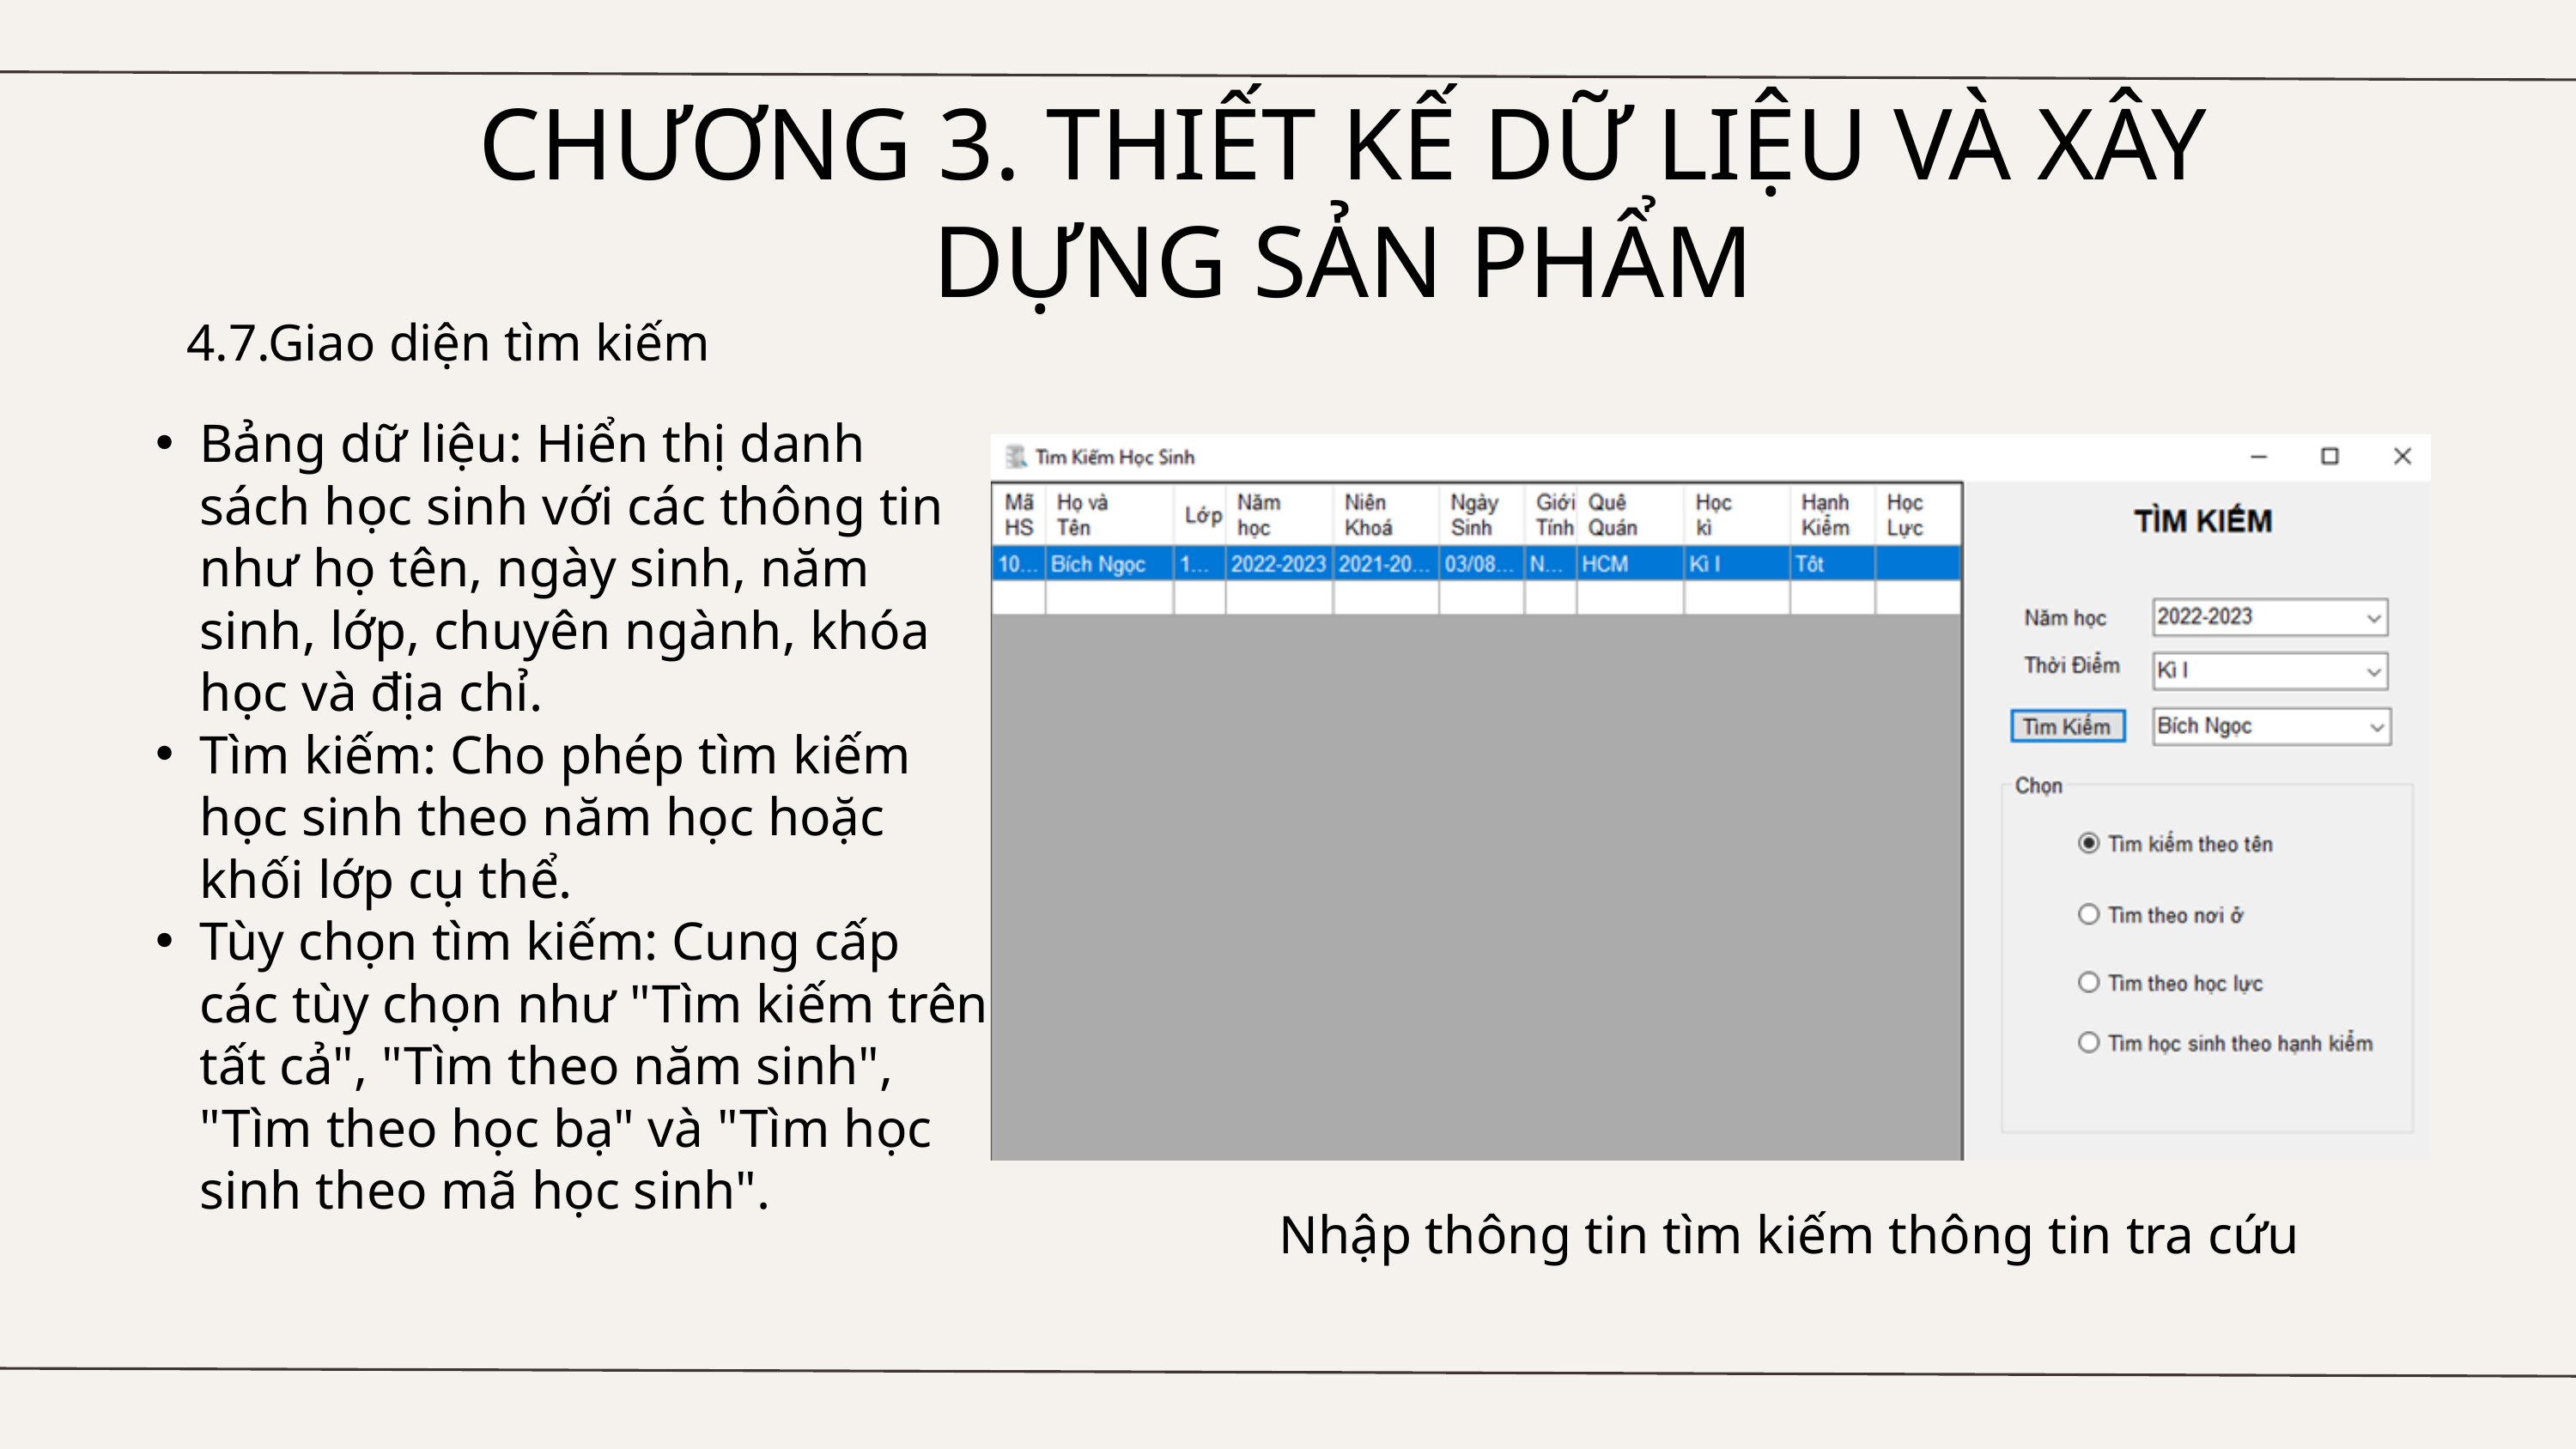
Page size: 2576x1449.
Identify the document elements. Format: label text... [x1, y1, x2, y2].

text_box CHƯƠNG 3. THIẾT KẾ DỮ LIỆU VÀ XÂY DỰNG SẢN PHẨM [361, 81, 2326, 318]
text_box Nhập thông tin tìm kiếm thông tin tra cứu [1254, 1202, 2326, 1264]
text_box Bảng dữ liệu: Hiển thị danh sách học sinh với các thông tin như họ tên, ngày sinh, năm sinh, lớp, chuyên ngành, khóa học và địa chỉ. Tìm kiếm: Cho phép tìm kiếm học sinh theo năm học hoặc khối lớp cụ thể. Tùy chọn tìm kiếm: Cung cấp các tùy chọn như "Tìm kiếm trên tất cả", "Tìm theo năm sinh", "Tìm theo học bạ" và "Tìm học sinh theo mã học sinh". [112, 410, 991, 1220]
text_box 4.7.Giao diện tìm kiếm [144, 310, 752, 371]
text_box [991, 434, 2432, 1161]
